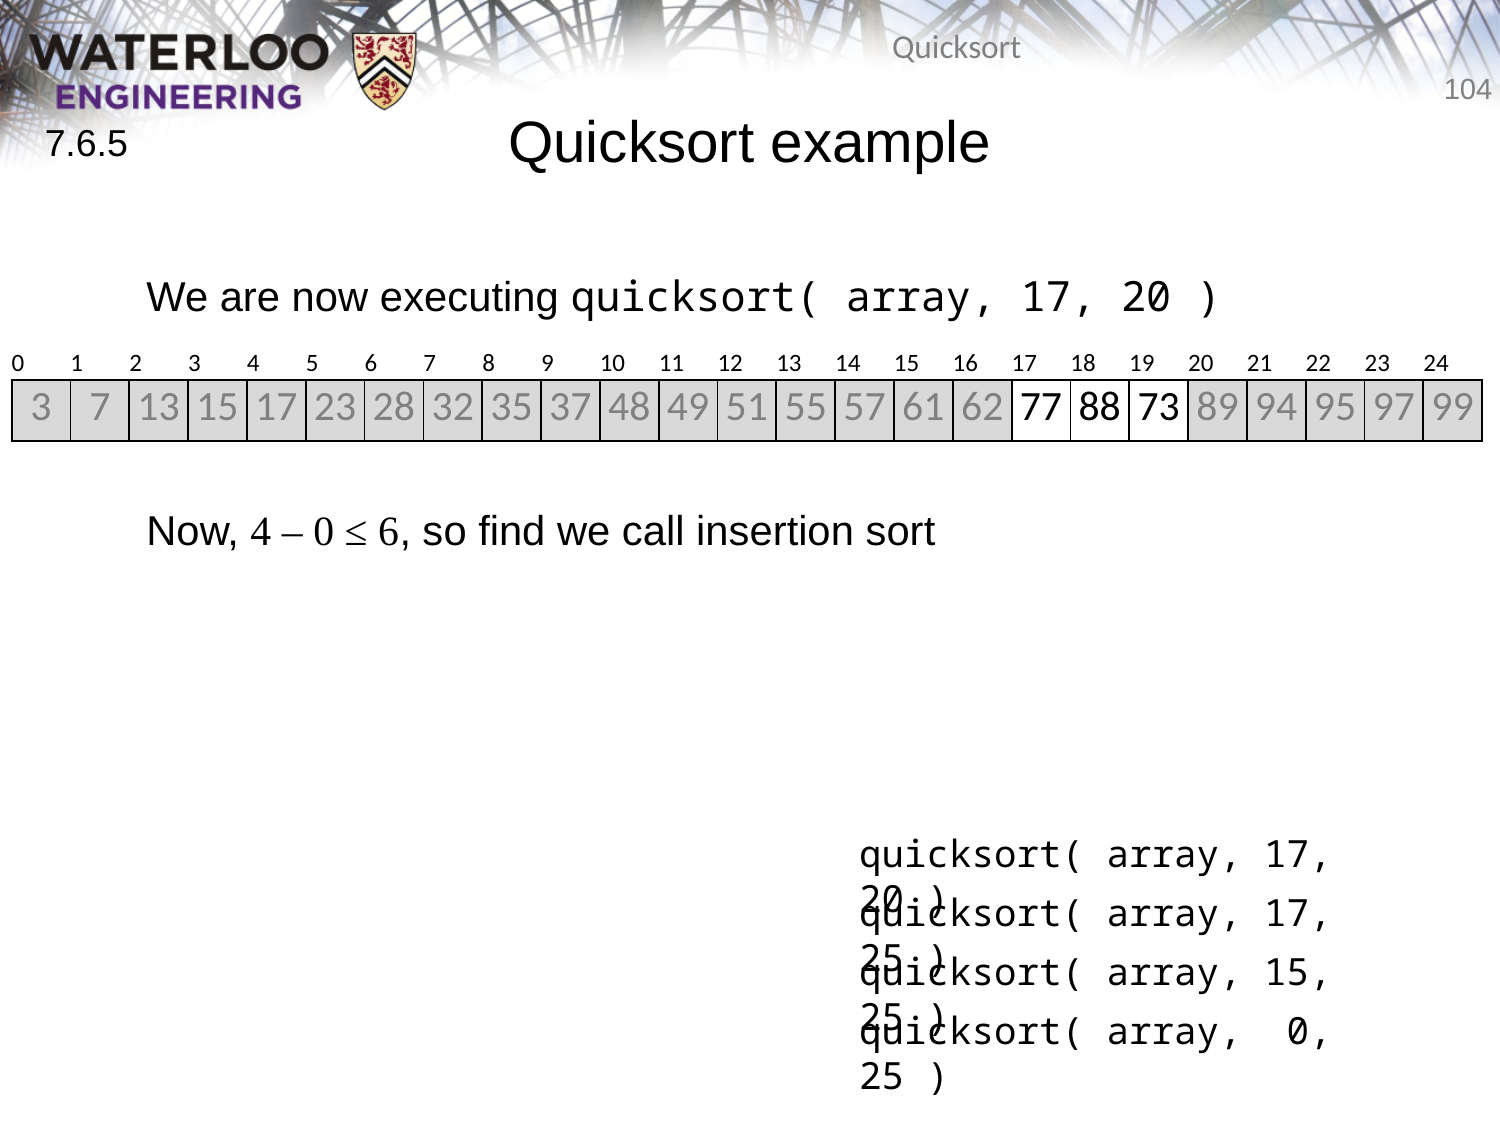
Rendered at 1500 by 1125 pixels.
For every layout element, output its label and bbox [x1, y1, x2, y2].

table_cell [13, 381, 70, 440]
table_cell [424, 381, 481, 440]
table_cell [365, 381, 423, 440]
table_cell [1071, 381, 1128, 440]
table_cell [248, 381, 305, 440]
table_cell [1013, 381, 1070, 440]
title [74, 44, 1426, 233]
table_cell [1189, 381, 1246, 440]
table_cell [483, 381, 540, 440]
table_cell [895, 381, 952, 440]
list [74, 262, 1426, 350]
table_cell [601, 381, 658, 440]
table_cell [1365, 381, 1422, 440]
table_cell [836, 381, 893, 440]
table_cell [718, 381, 775, 440]
table_cell [777, 381, 834, 440]
table_cell [954, 381, 1011, 440]
table_cell [307, 381, 364, 440]
table_cell [1307, 381, 1364, 440]
picture [0, 0, 1500, 1125]
table_cell [189, 381, 246, 440]
list [74, 442, 1426, 1006]
table_cell [1424, 381, 1481, 440]
table_cell [660, 381, 717, 440]
table_cell [71, 381, 128, 440]
table_cell [542, 381, 599, 440]
text_box [844, 822, 1447, 1105]
table_cell [130, 381, 187, 440]
table_header [12, 350, 1482, 379]
text_box [30, 111, 143, 172]
table_cell [1248, 381, 1305, 440]
table_cell [1130, 381, 1187, 440]
